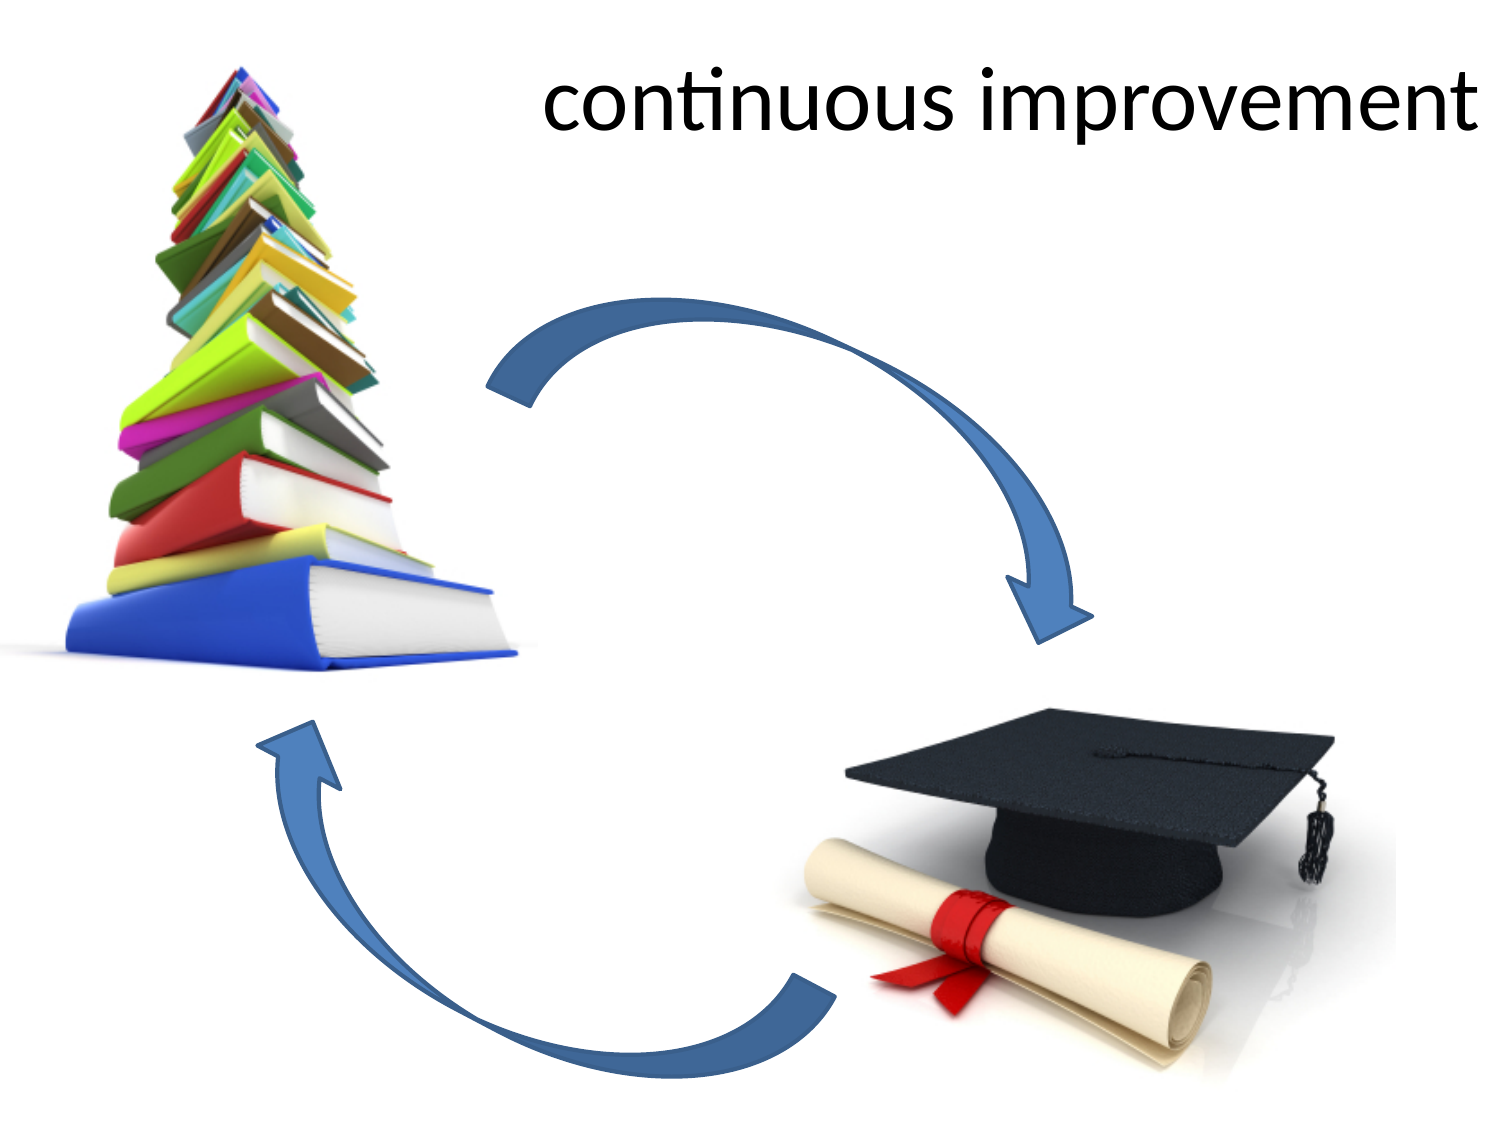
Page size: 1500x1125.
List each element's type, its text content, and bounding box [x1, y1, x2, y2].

text_box [541, 297, 1095, 642]
text_box [255, 719, 732, 1079]
title continuous improvement [525, 0, 1500, 188]
picture [737, 643, 1396, 1125]
picture [0, 37, 538, 708]
